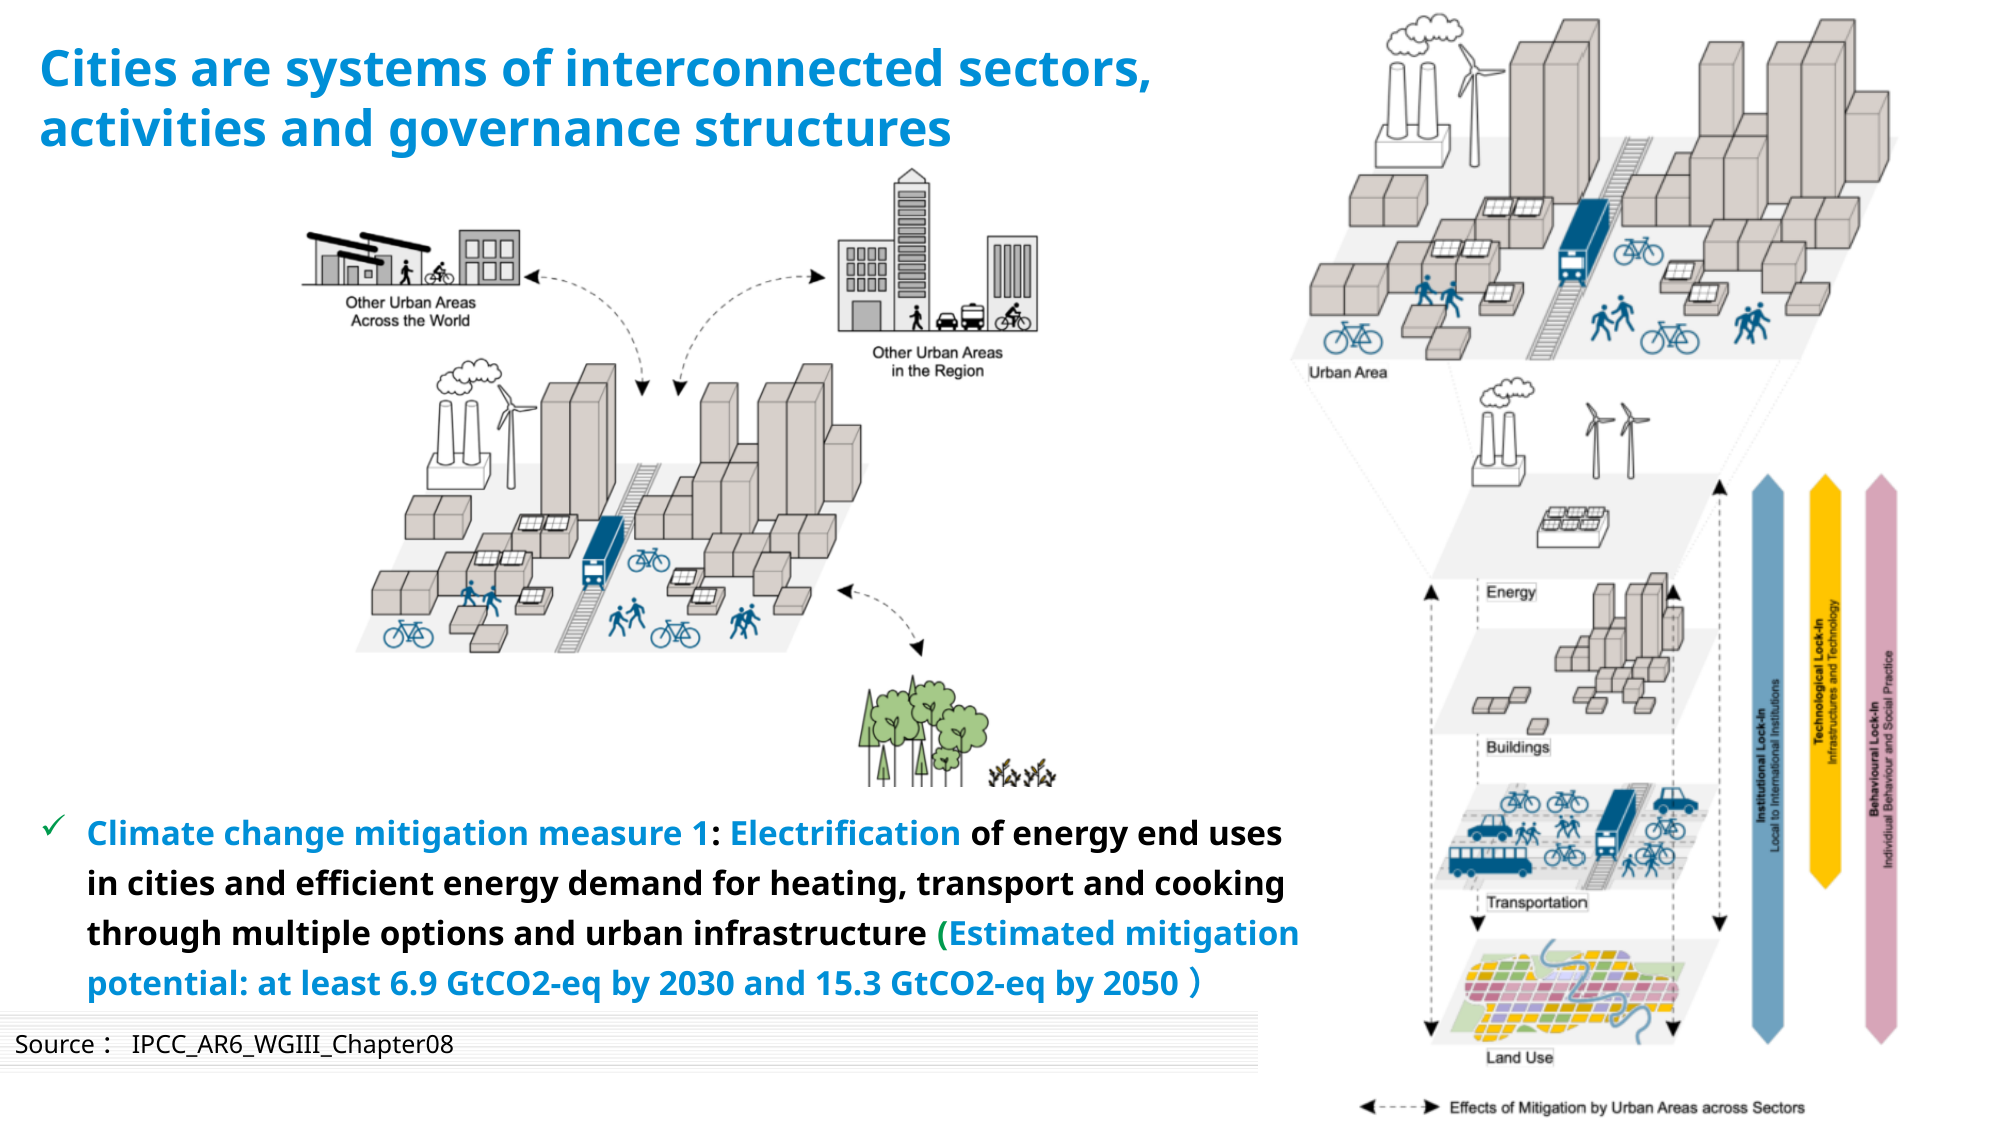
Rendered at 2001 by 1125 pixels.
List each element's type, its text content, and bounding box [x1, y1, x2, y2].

text_box Climate change mitigation measure 1: Electrification of energy end uses in cities and efficient energy demand for heating, transport and cooking through multiple options and urban infrastructure (Estimated mitigation potential: at least 6.9 GtCO2-eq by 2030 and 15.3 GtCO2-eq by 2050） [24, 795, 1253, 1010]
text_box Cities are systems of interconnected sectors, activities and governance structures [24, 29, 1253, 164]
picture [244, 165, 1069, 787]
text_box Source：IPCC_AR6_WGIII_Chapter08 [0, 1020, 807, 1066]
picture [0, 0, 1905, 1125]
